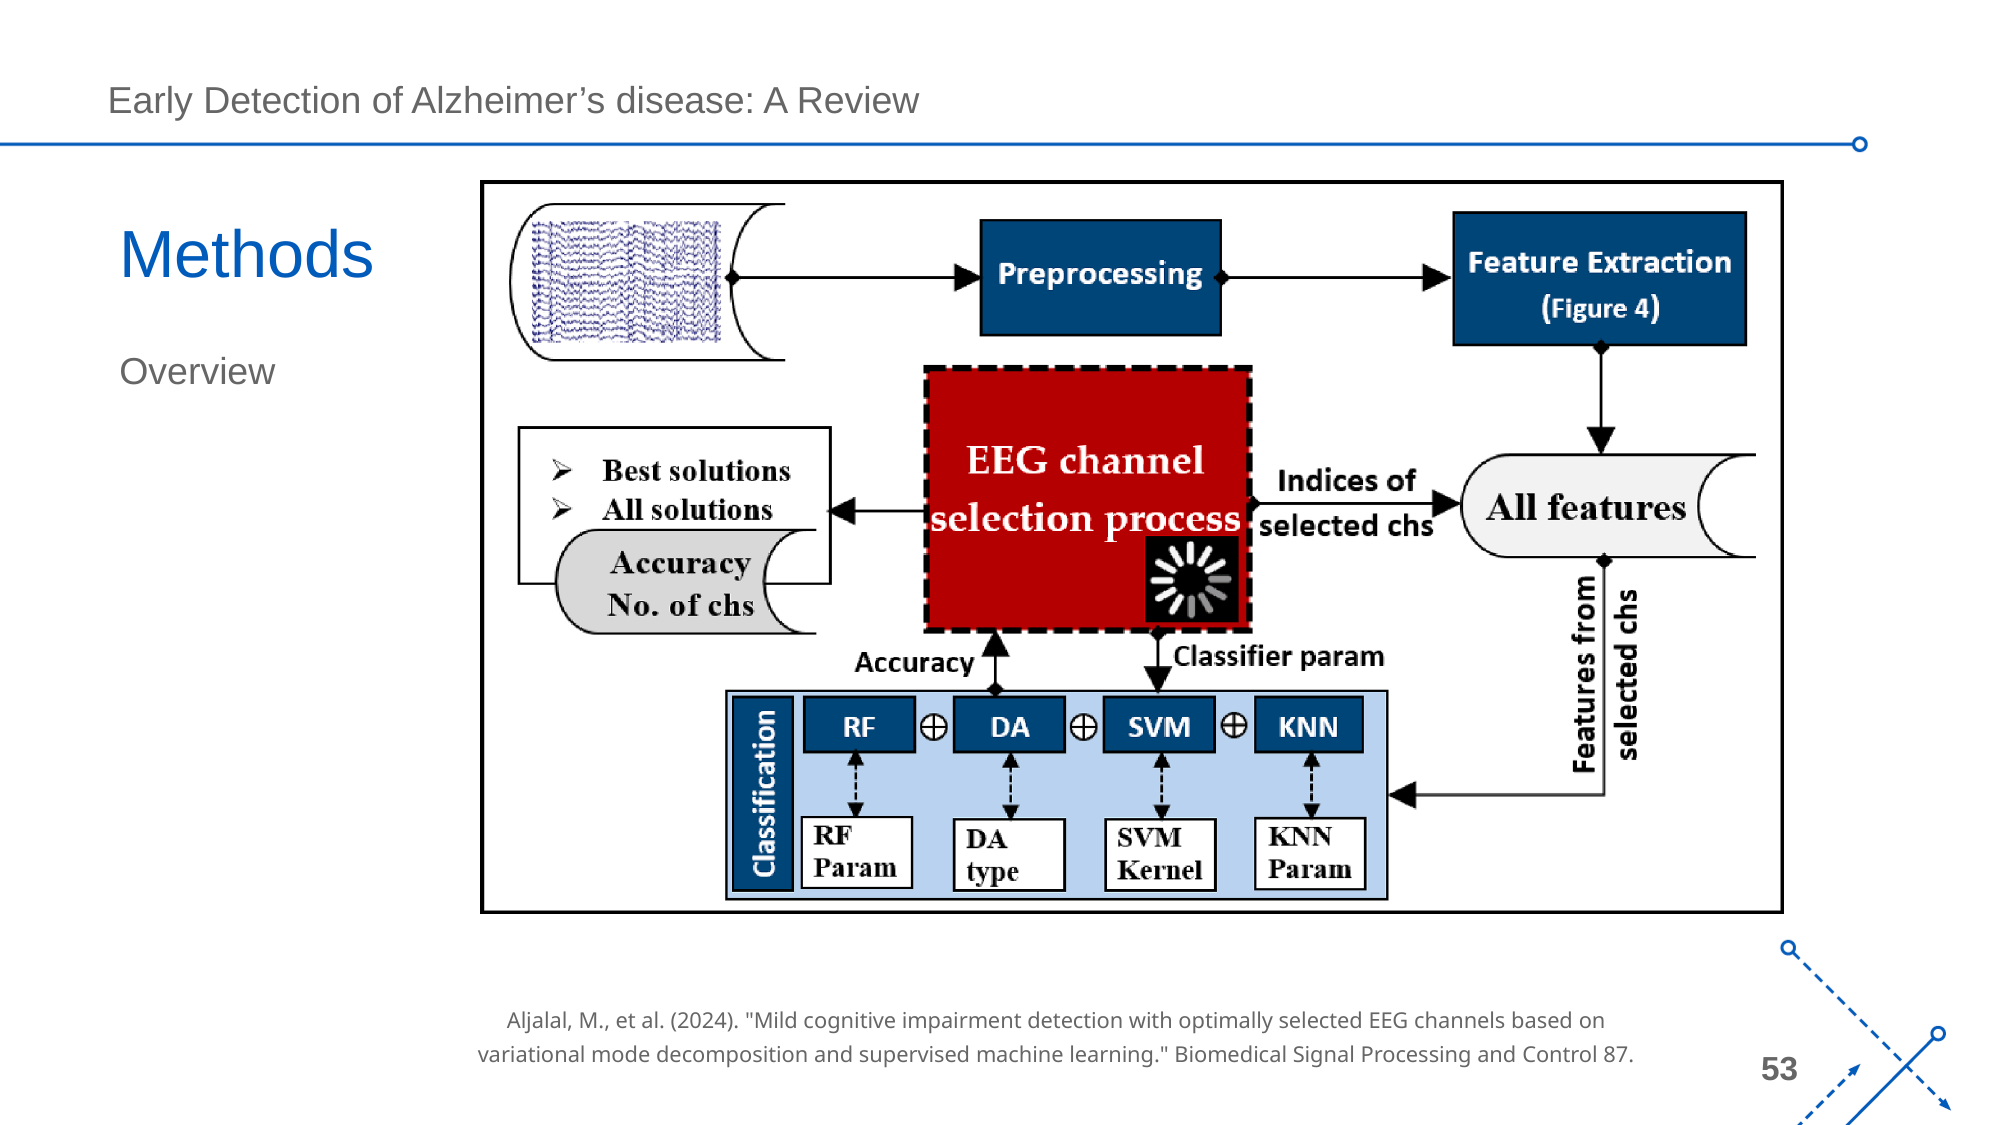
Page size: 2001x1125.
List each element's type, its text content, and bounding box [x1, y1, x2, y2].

title Methods [104, 211, 480, 299]
picture [0, 0, 2001, 1125]
text_box Aljalal, M., et al. (2024). "Mild cognitive impairment detection with optimally selected EEG channels based on variational mode decomposition and supervised machine learning." Biomedical Signal Processing and Control 87. [449, 991, 1665, 1083]
text_box Overview [104, 336, 480, 400]
